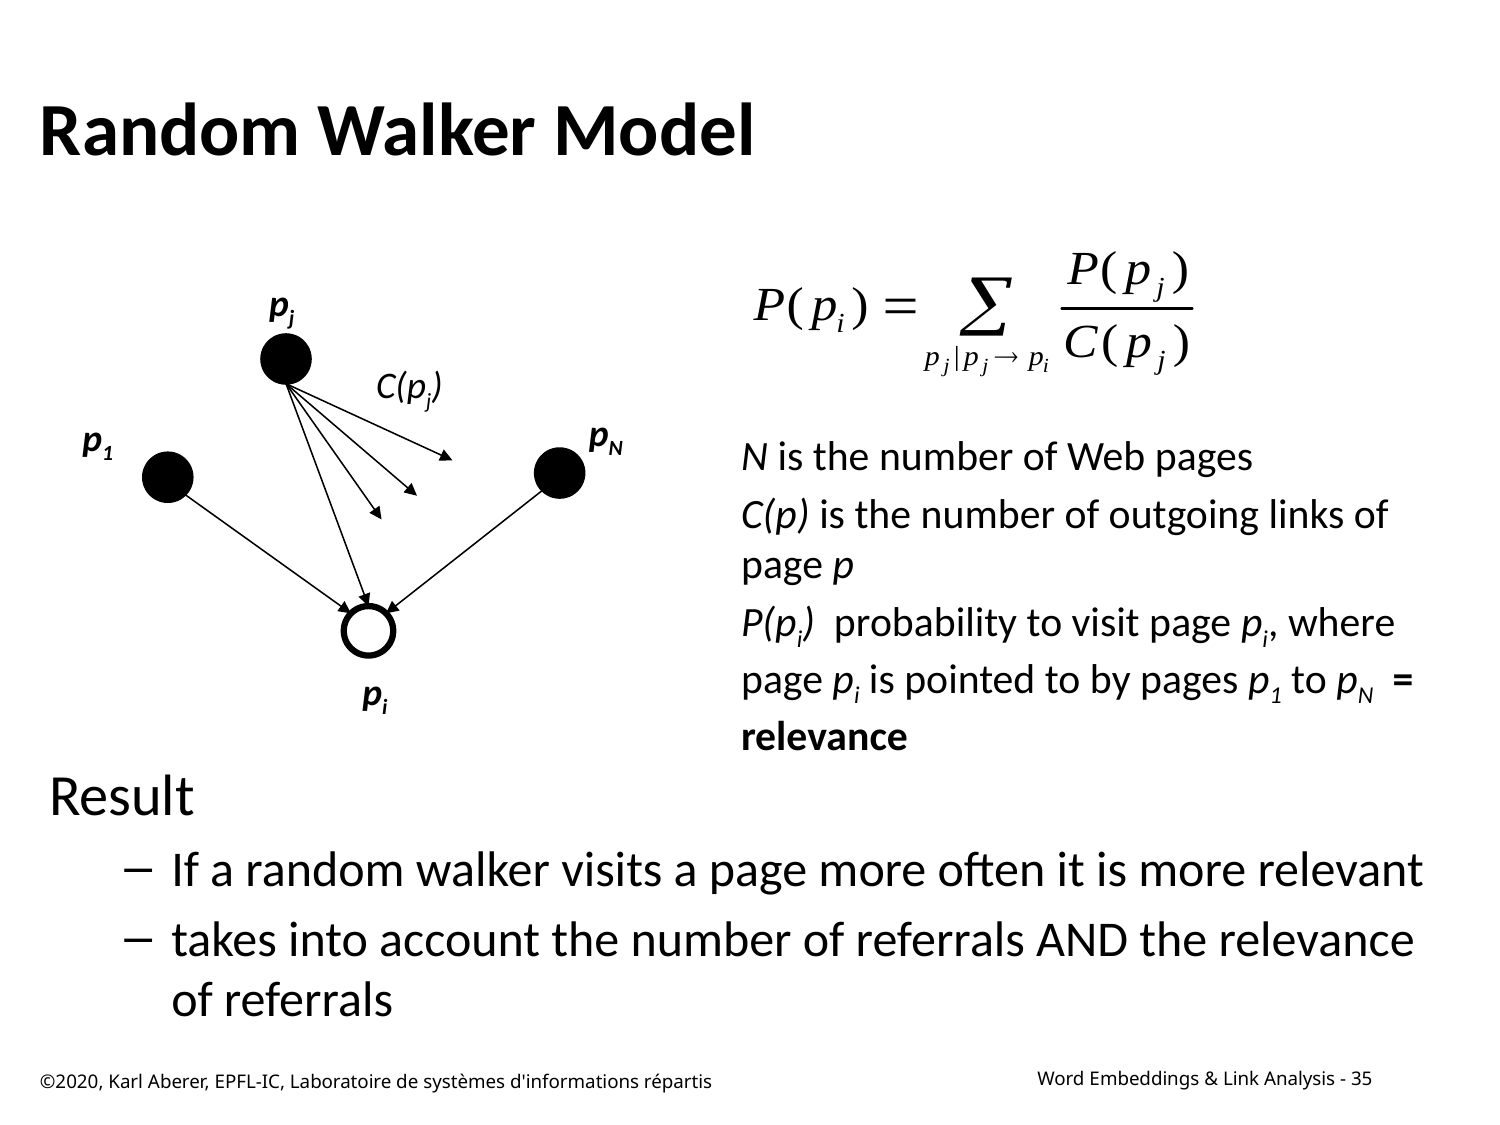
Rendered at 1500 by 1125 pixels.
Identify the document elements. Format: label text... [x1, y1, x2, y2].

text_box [285, 467, 418, 496]
text_box [343, 606, 394, 656]
text_box [261, 338, 311, 384]
text_box C(pj) [361, 354, 466, 420]
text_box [285, 383, 453, 461]
text_box N is the number of Web pages C(p) is the number of outgoing links of page p P(pi) probability to visit page pi, where page pi is pointed to by pages p1 to pN = relevance [726, 420, 1477, 767]
text_box p1 [67, 406, 129, 473]
list Result If a random walker visits a page more often it is more relevant takes into account the number of referrals AND the relevance of referrals [33, 748, 1470, 1100]
footer ©2020, Karl Aberer, EPFL-IC, Laboratoire de systèmes d'informations répartis [24, 1062, 988, 1101]
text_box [285, 527, 369, 607]
text_box pi [347, 660, 403, 727]
text_box pN [573, 401, 638, 468]
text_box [185, 494, 285, 614]
text_box [534, 448, 585, 498]
text_box pj [253, 271, 310, 338]
text_box [143, 452, 193, 502]
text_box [285, 503, 382, 520]
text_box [743, 236, 1206, 388]
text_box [385, 490, 543, 614]
title Random Walker Model [24, 49, 1388, 201]
